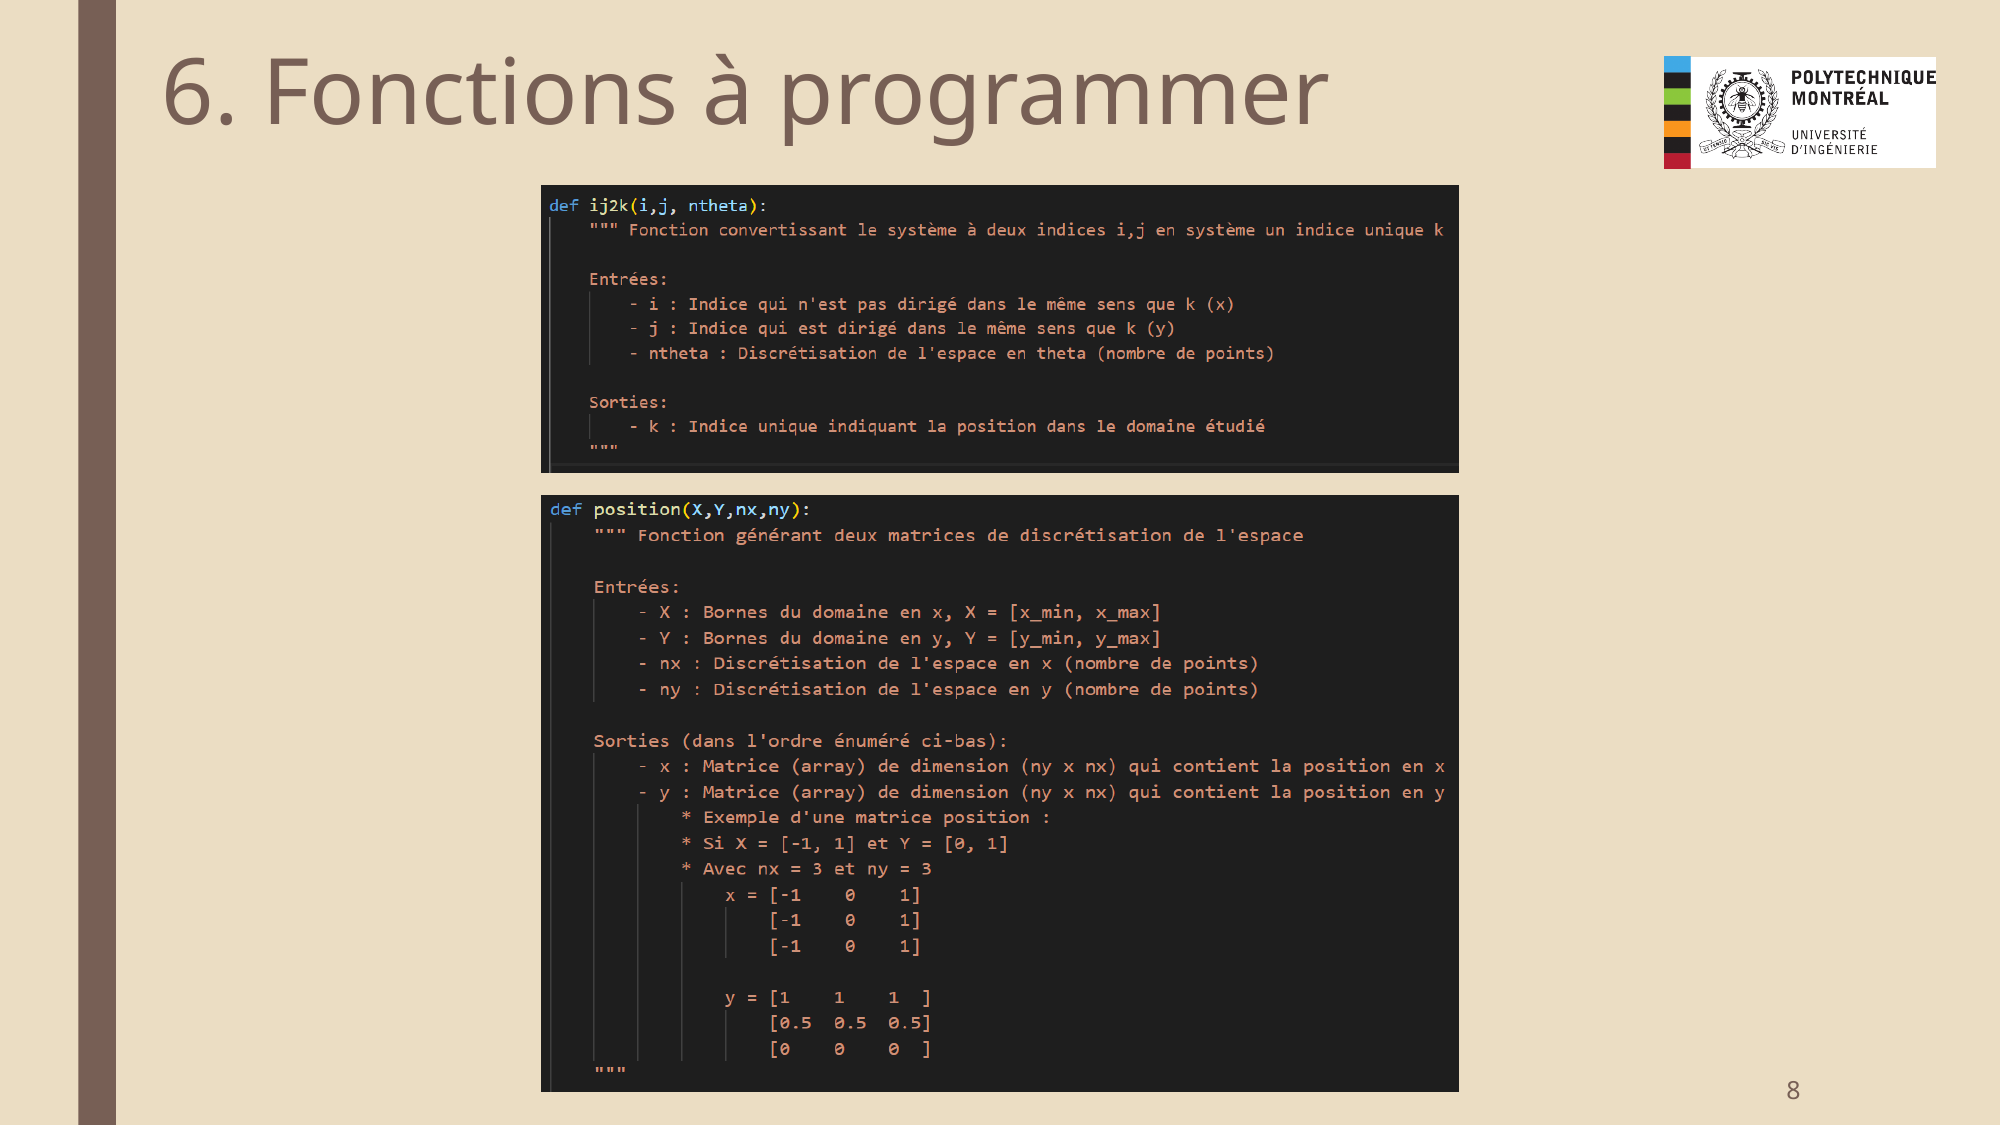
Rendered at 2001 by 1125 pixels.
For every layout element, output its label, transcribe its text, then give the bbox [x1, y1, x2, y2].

text_box 6. Fonctions à programmer [146, 38, 1722, 283]
picture [541, 185, 1459, 473]
picture [541, 495, 1459, 1092]
picture [1664, 56, 1936, 169]
slide_number 8 [1553, 1058, 1816, 1125]
